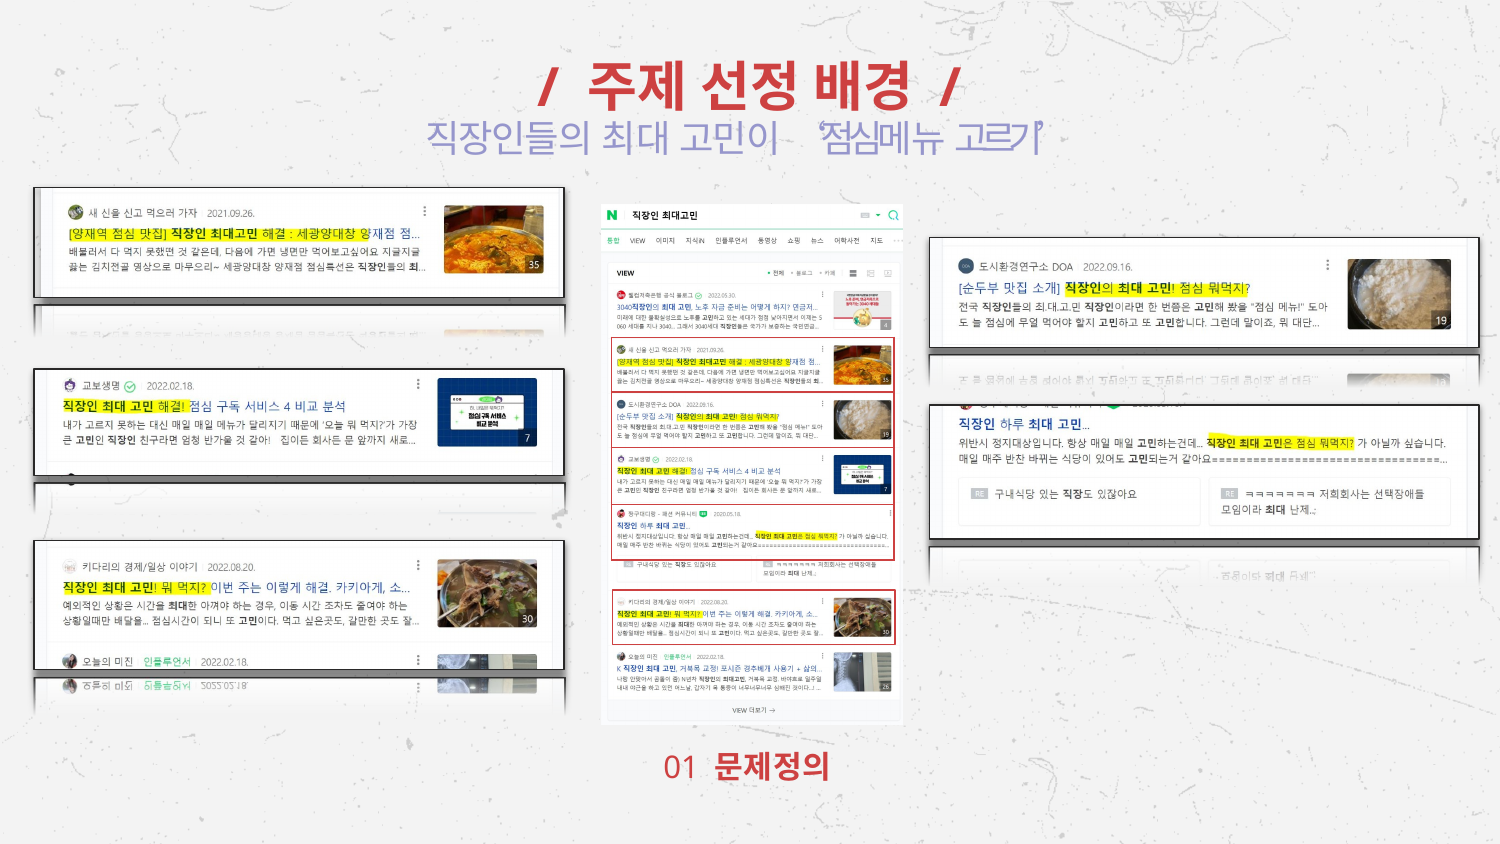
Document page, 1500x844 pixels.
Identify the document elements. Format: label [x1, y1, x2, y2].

text_box [23, 180, 575, 814]
text_box [919, 230, 1490, 688]
text_box [0, 0, 1500, 844]
